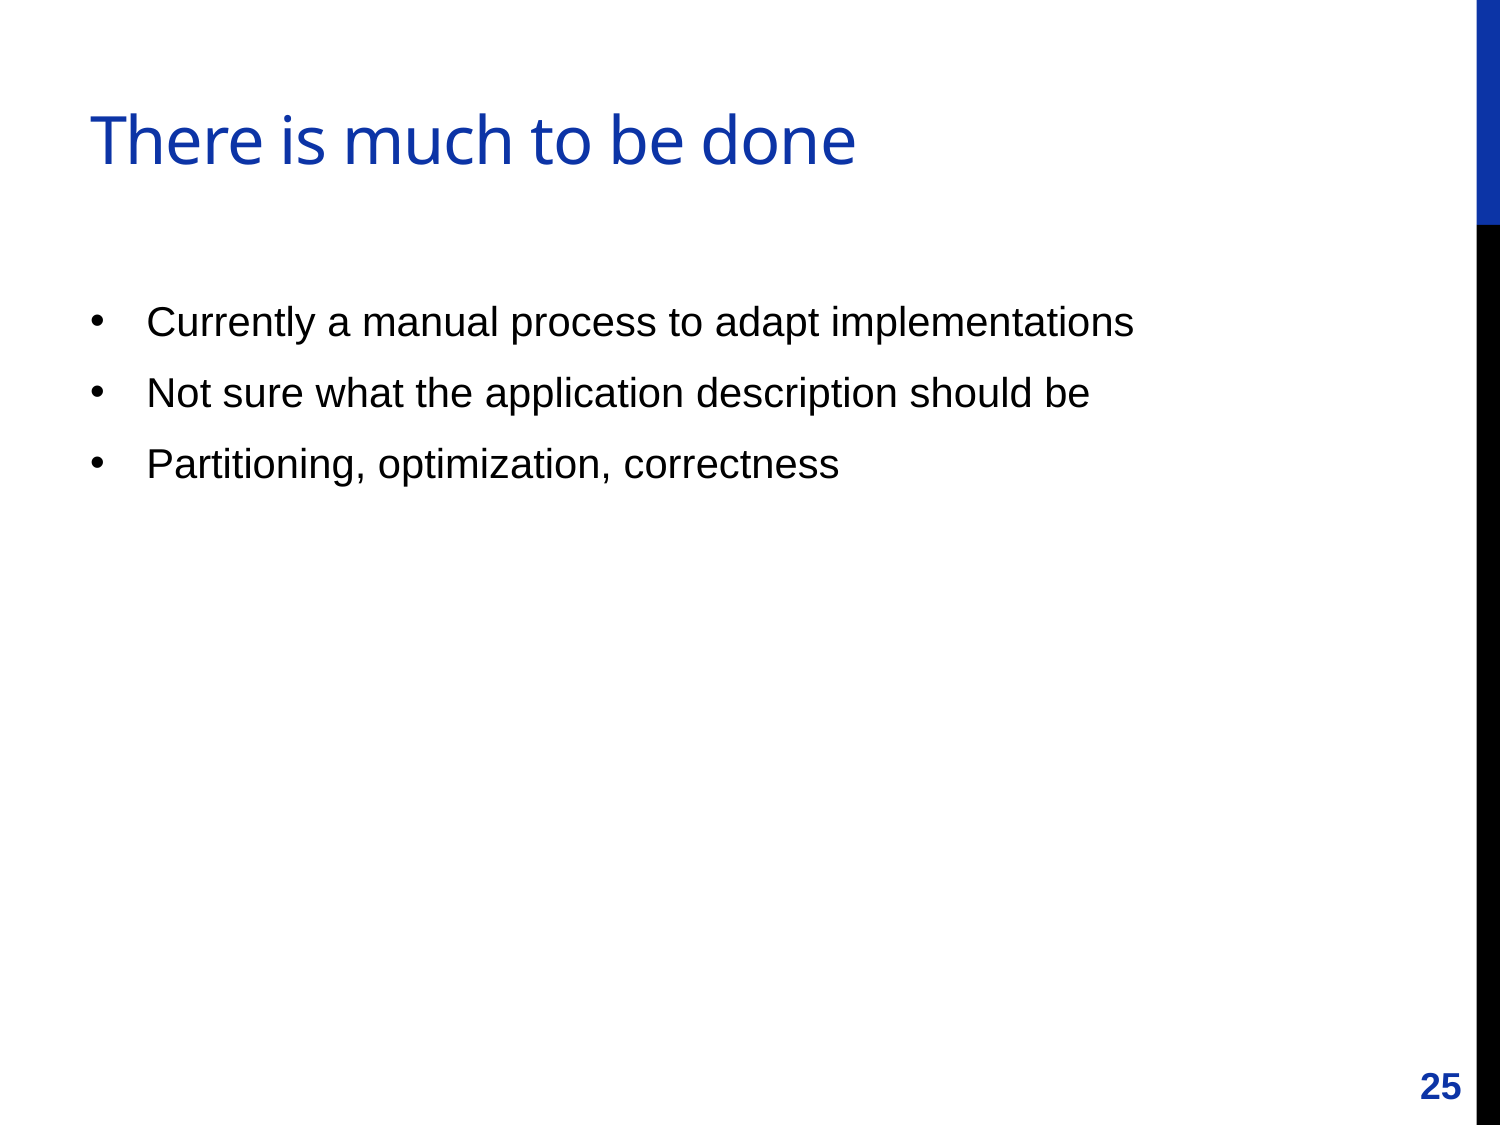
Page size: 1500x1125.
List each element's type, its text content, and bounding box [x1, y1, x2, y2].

list Currently a manual process to adapt implementations Not sure what the application description should be Partitioning, optimization, correctness [75, 287, 1325, 1005]
slide_number 25 [1272, 1054, 1477, 1115]
title There is much to be done [75, 25, 1325, 250]
